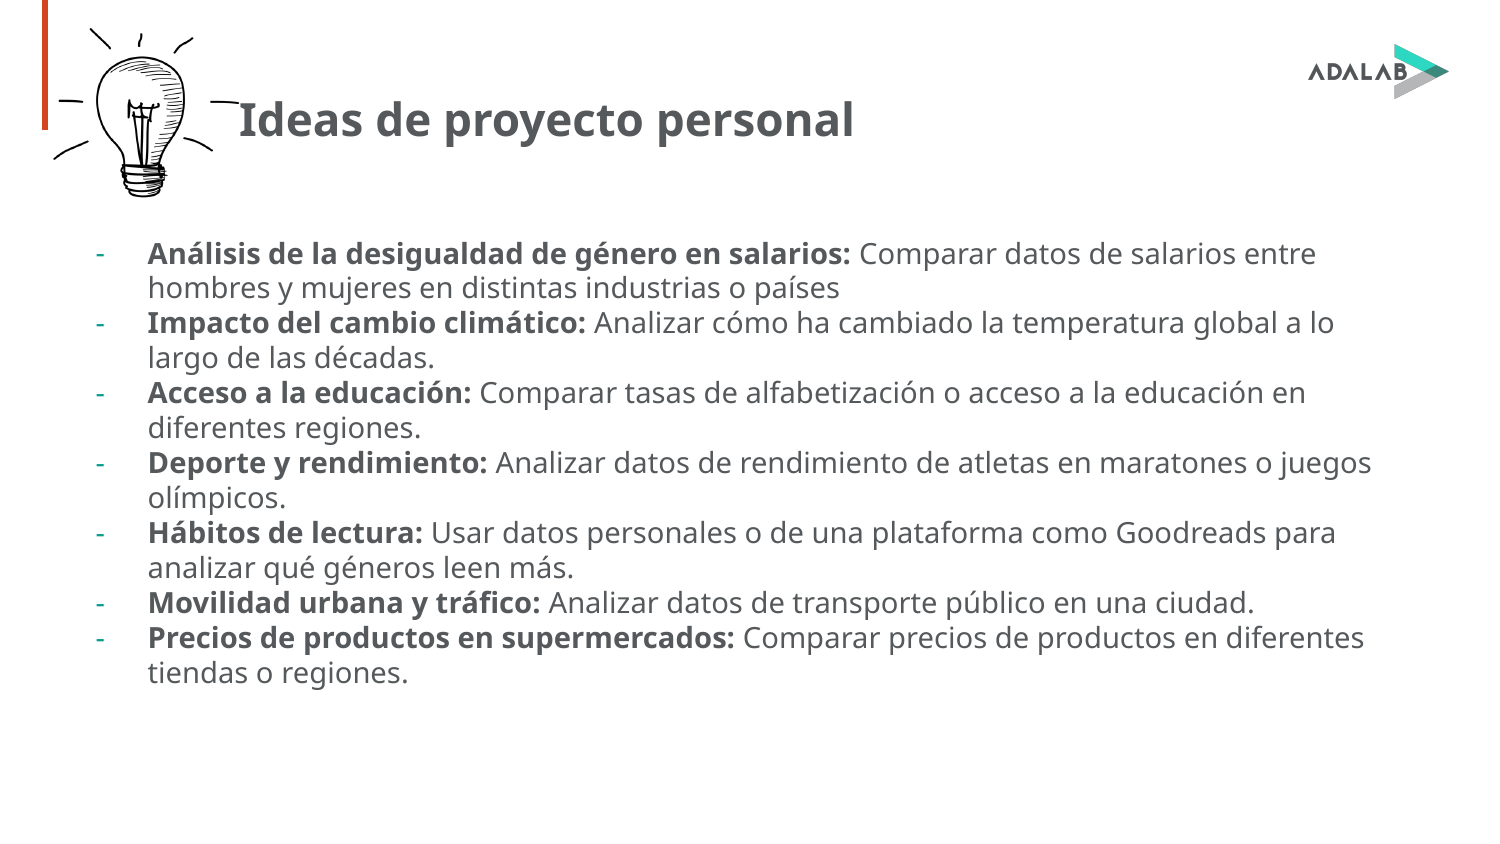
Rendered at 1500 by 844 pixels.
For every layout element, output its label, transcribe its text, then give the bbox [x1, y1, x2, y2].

list Análisis de la desigualdad de género en salarios: Comparar datos de salarios entre hombres y mujeres en distintas industrias o países Impacto del cambio climático: Analizar cómo ha cambiado la temperatura global a lo largo de las décadas. Acceso a la educación: Comparar tasas de alfabetización o acceso a la educación en diferentes regiones. Deporte y rendimiento: Analizar datos de rendimiento de atletas en maratones o juegos olímpicos. Hábitos de lectura: Usar datos personales o de una plataforma como Goodreads para analizar qué géneros leen más. Movilidad urbana y tráfico: Analizar datos de transporte público en una ciudad. Precios de productos en supermercados: Comparar precios de productos en diferentes tiendas o regiones. [57, 219, 1421, 765]
picture [1308, 44, 1449, 99]
title Ideas de proyecto personal [258, 90, 1144, 136]
picture [38, 5, 254, 221]
